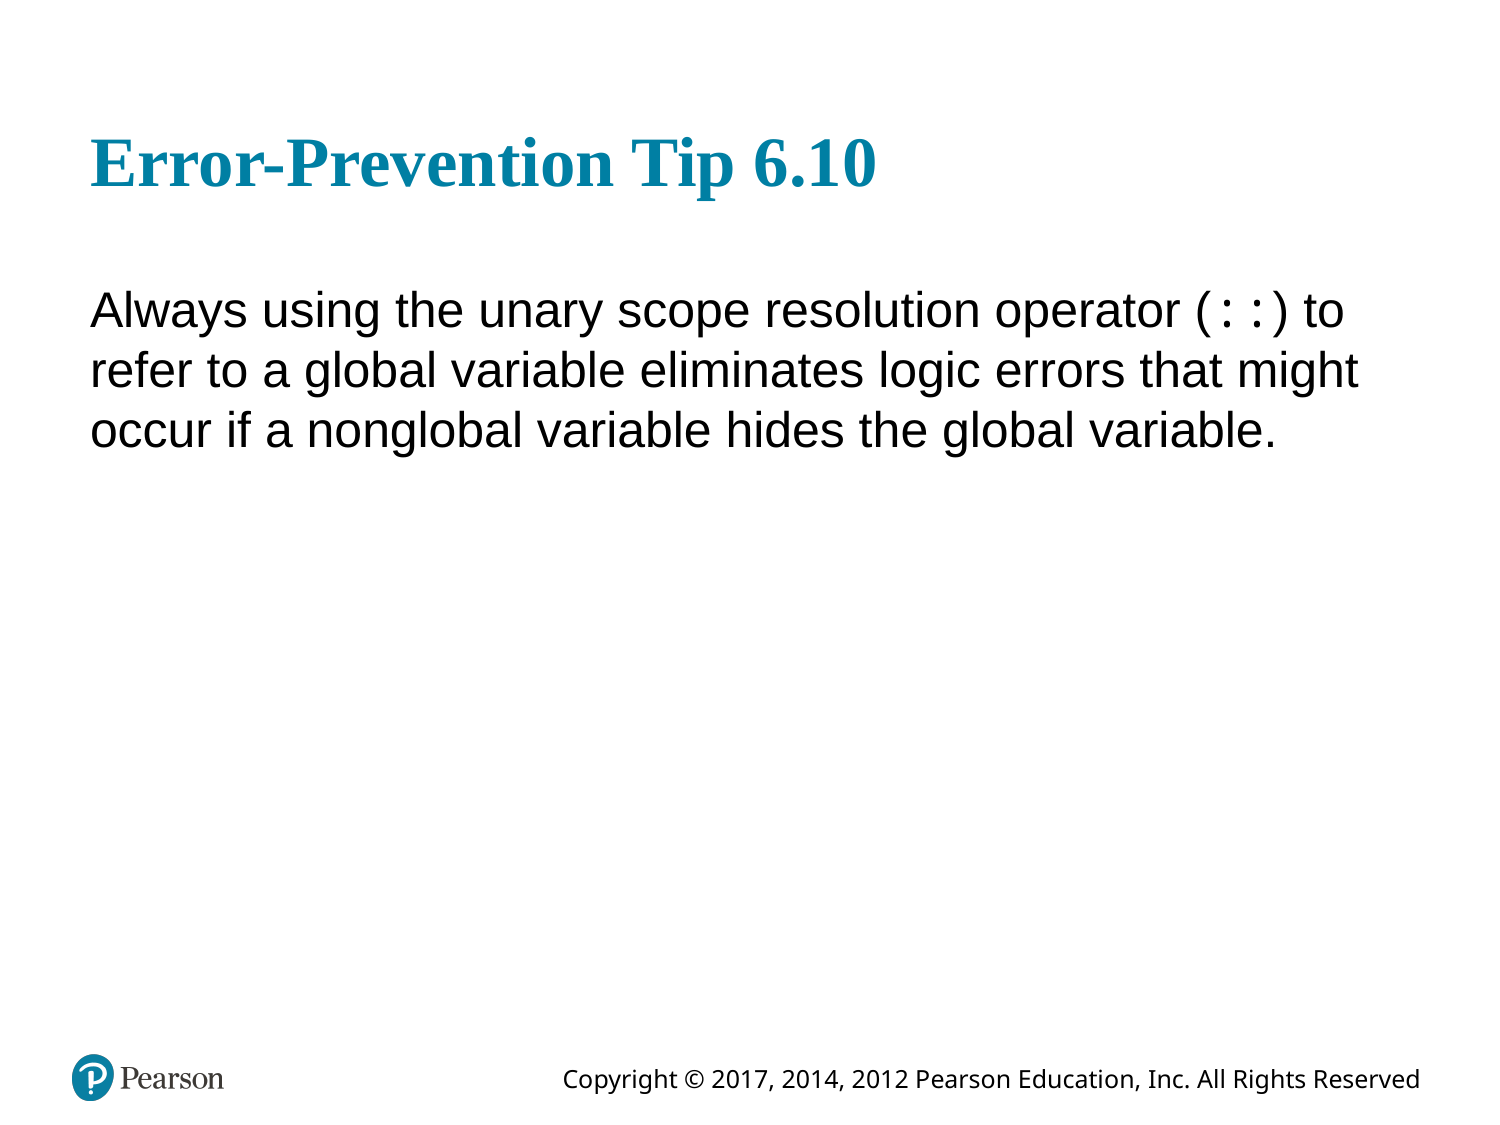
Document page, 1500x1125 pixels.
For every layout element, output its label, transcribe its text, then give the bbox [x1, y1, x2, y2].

list Always using the unary scope resolution operator (::) to refer to a global variable eliminates logic errors that might occur if a nonglobal variable hides the global variable. [75, 262, 1425, 1005]
picture [80, 1063, 106, 1088]
title Error-Prevention Tip 6.10 [75, 0, 1425, 216]
picture [72, 1054, 88, 1070]
picture [98, 1054, 224, 1101]
picture [72, 1087, 83, 1101]
